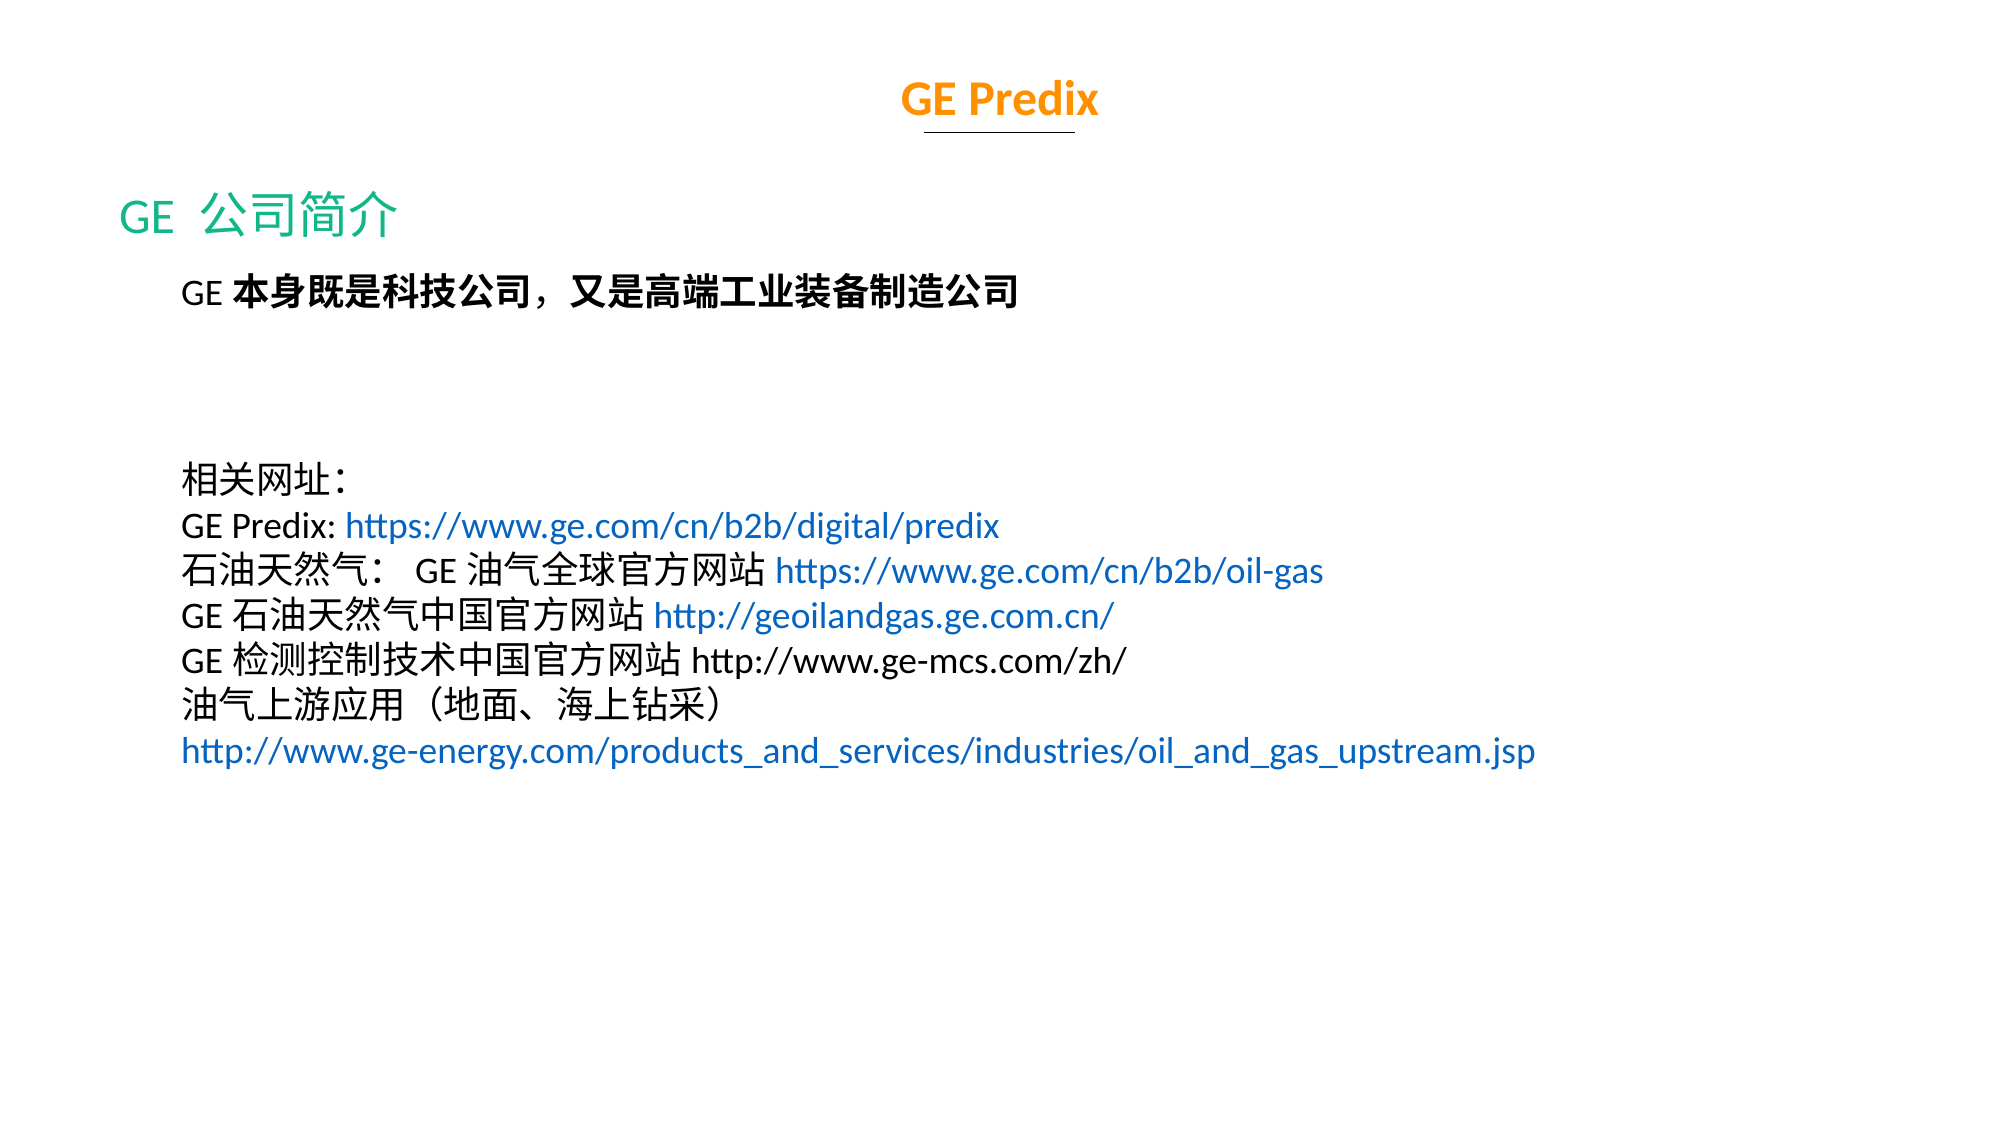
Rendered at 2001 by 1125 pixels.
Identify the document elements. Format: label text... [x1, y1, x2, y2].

text_box 相关网址： GE Predix: https://www.ge.com/cn/b2b/digital/predix 石油天然气：GE油气全球官方网站https://www.ge.com/cn/b2b/oil-gas GE石油天然气中国官方网站http://geoilandgas.ge.com.cn/ GE检测控制技术中国官方网站http://www.ge-mcs.com/zh/ 油气上游应用（地面、海上钻采）http://www.ge-energy.com/products_and_services/industries/oil_and_gas_upstream.jsp [166, 448, 1715, 779]
text_box GE 公司简介 [104, 146, 414, 251]
text_box GE本身既是科技公司，又是高端工业装备制造公司 [166, 260, 1035, 321]
text_box GE Predix [885, 58, 1115, 133]
